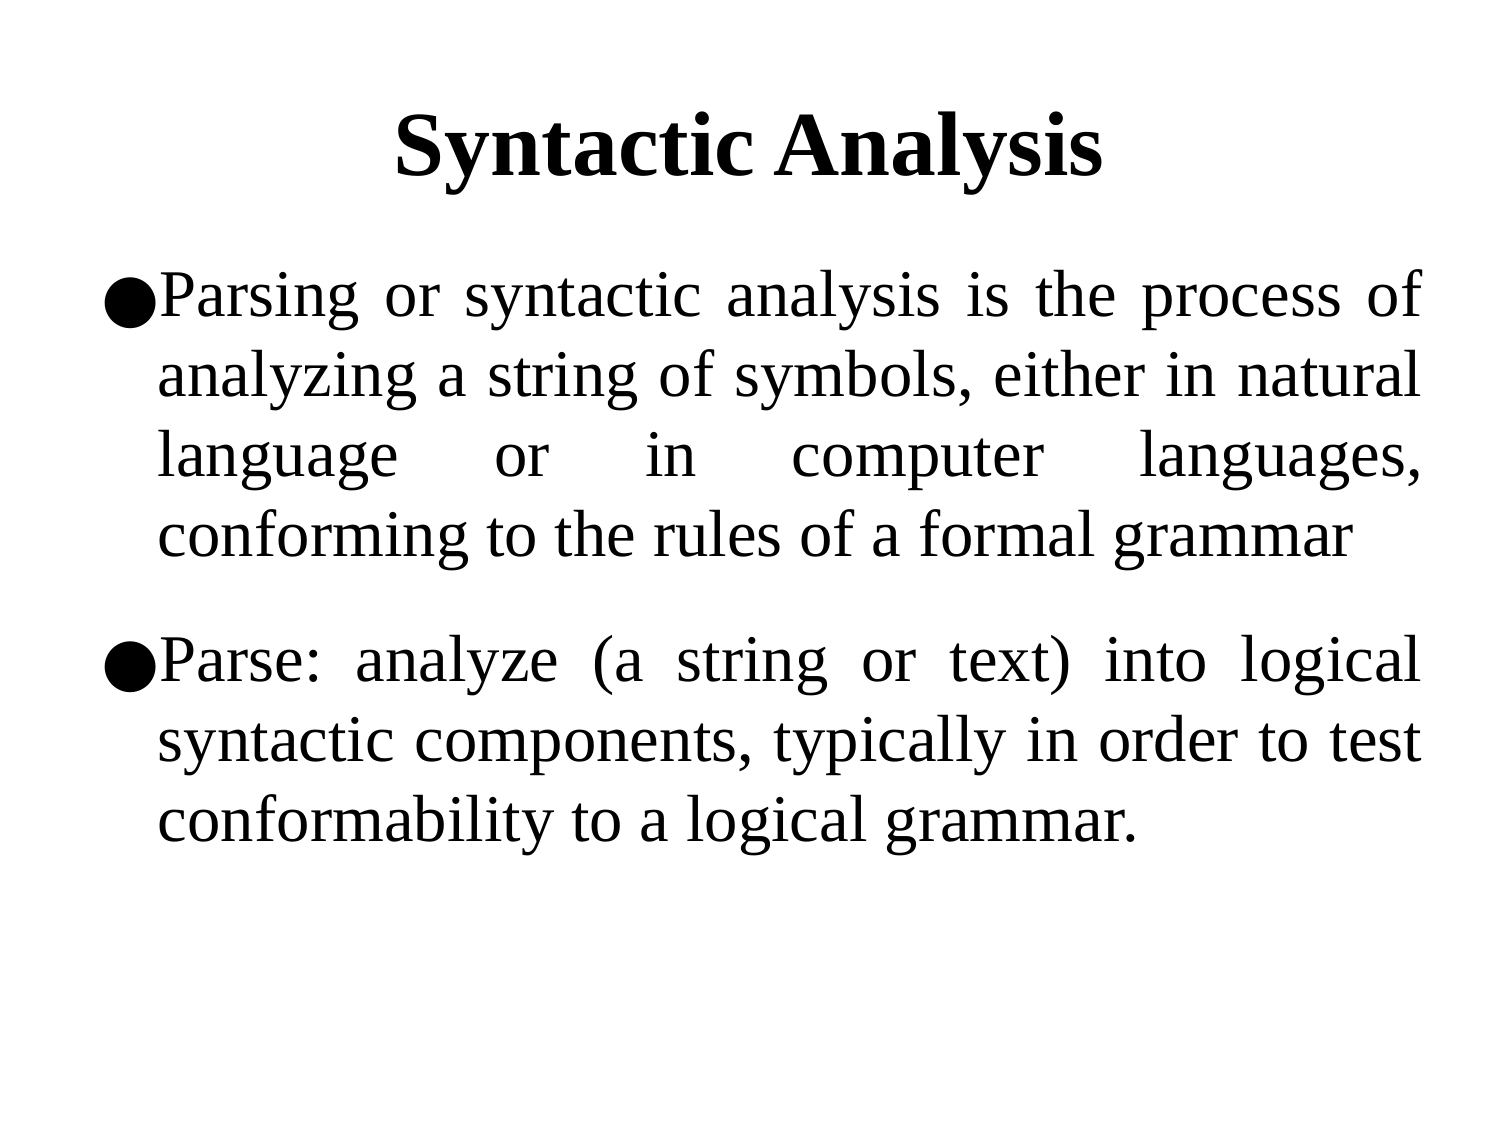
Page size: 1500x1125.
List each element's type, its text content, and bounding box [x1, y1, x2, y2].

text_box Parsing or syntactic analysis is the process of analyzing a string of symbols, either in natural language or in computer languages, conforming to the rules of a formal grammar Parse: analyze (a string or text) into logical syntactic components, typically in order to test conformability to a logical grammar. [86, 197, 1440, 966]
text_box Syntactic Analysis [75, 45, 1425, 233]
